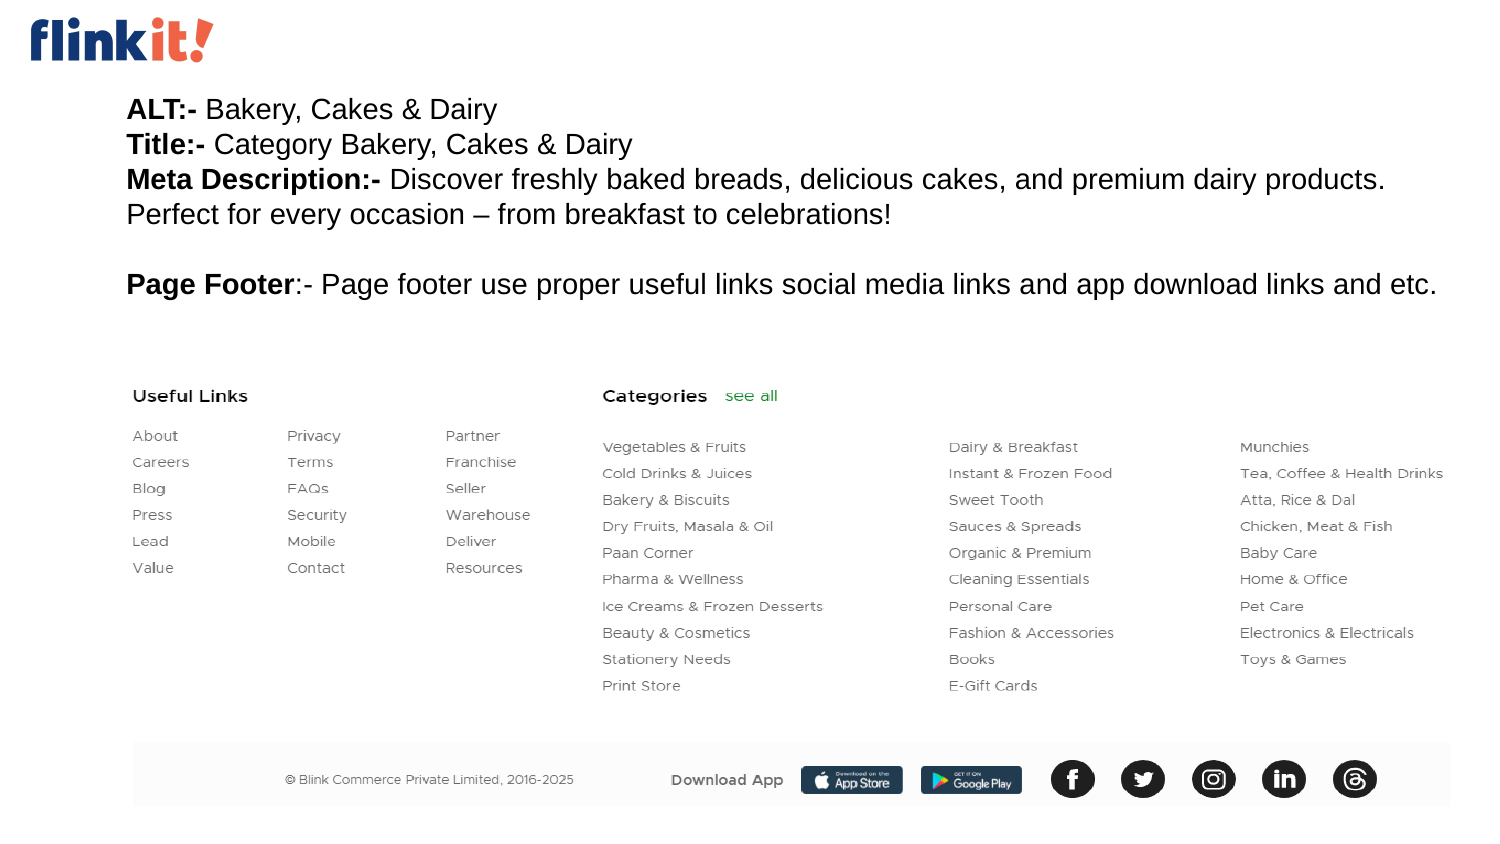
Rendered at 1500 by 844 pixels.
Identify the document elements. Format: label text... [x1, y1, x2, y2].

text_box ALT:- Bakery, Cakes & Dairy Title:- Category Bakery, Cakes & Dairy Meta Description:- Discover freshly baked breads, delicious cakes, and premium dairy products. Perfect for every occasion – from breakfast to celebrations! Page Footer:- Page footer use proper useful links social media links and app download links and etc. [111, 82, 1466, 308]
picture [111, 361, 1450, 807]
picture [29, 17, 214, 63]
